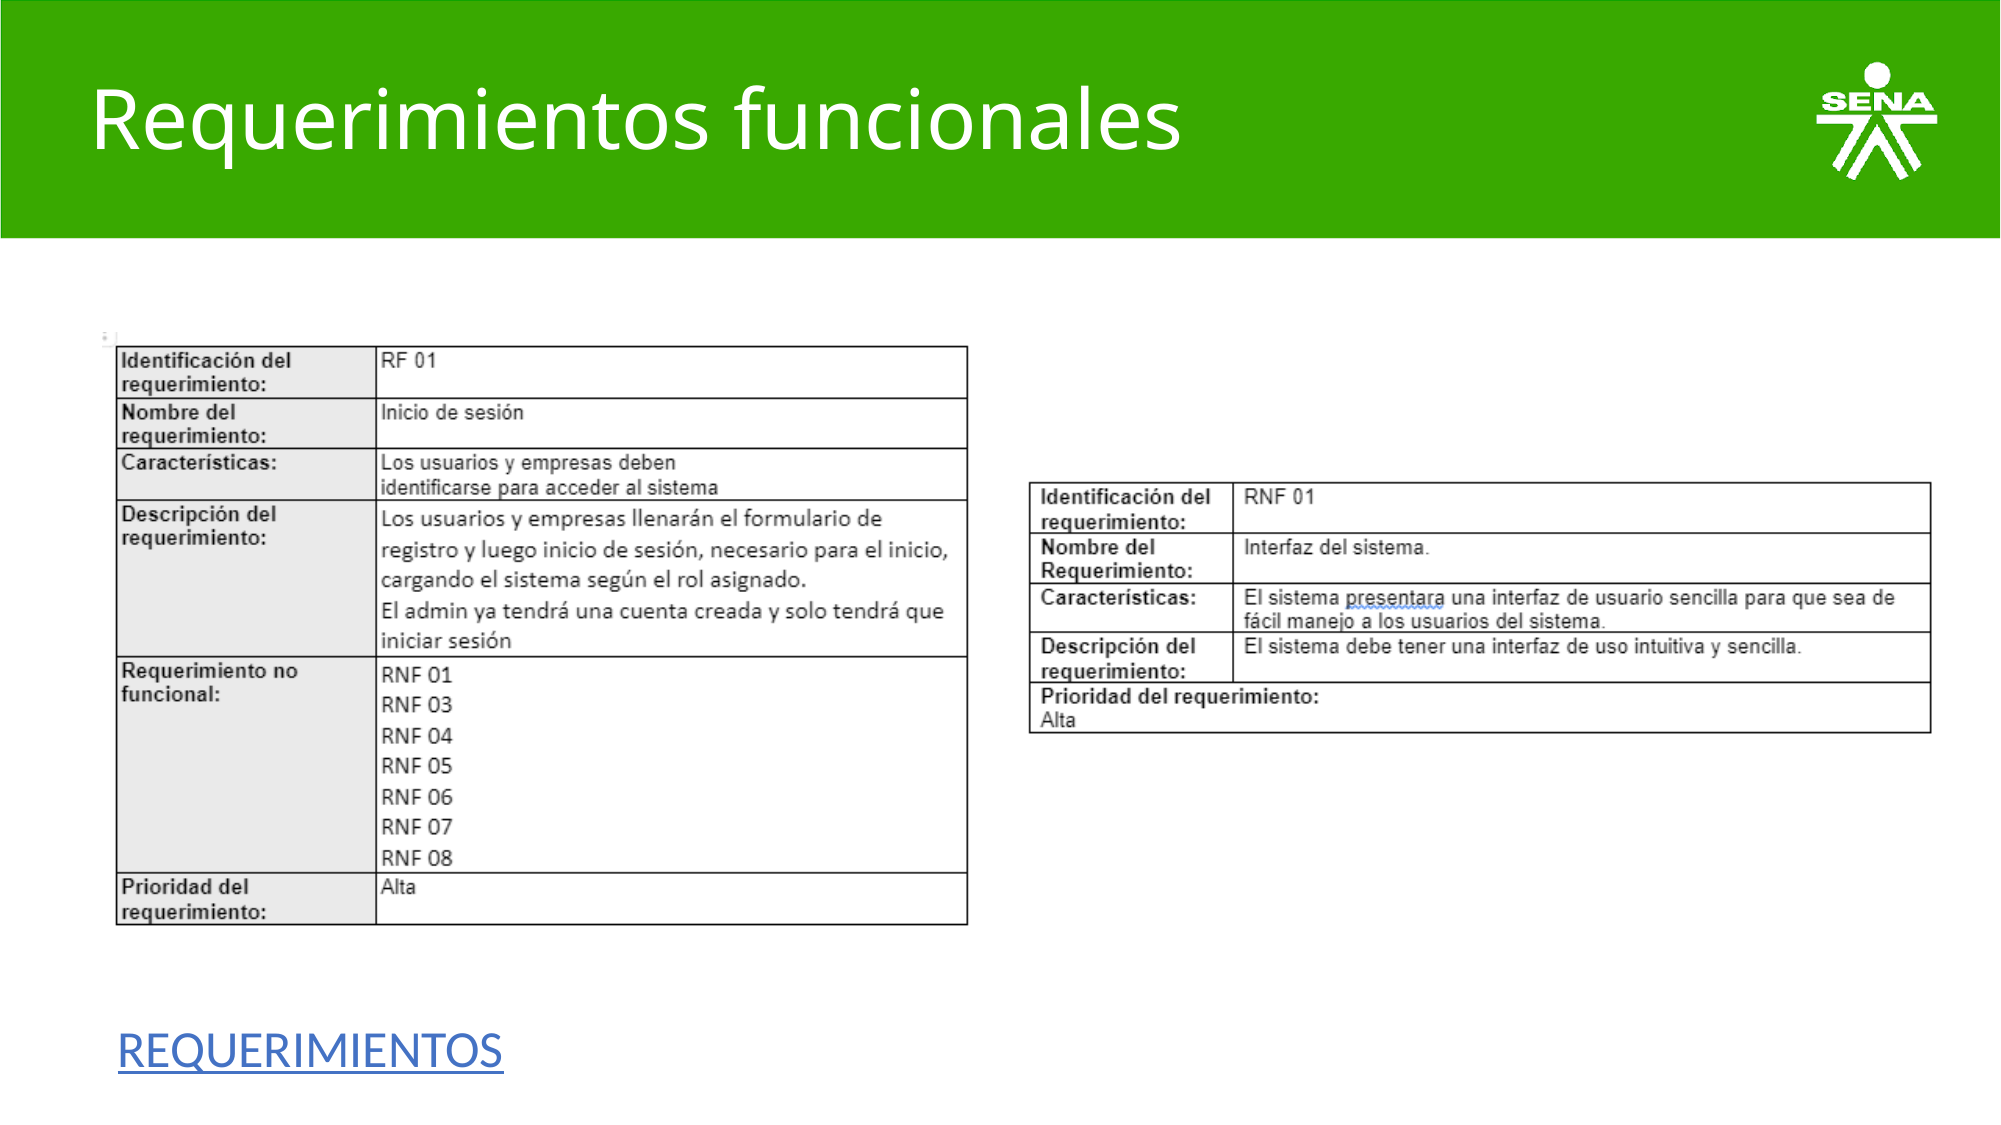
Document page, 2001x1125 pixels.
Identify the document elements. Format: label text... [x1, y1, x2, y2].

title Requerimientos funcionales [74, 54, 1758, 192]
text_box REQUERIMIENTOS [102, 1000, 759, 1083]
picture [0, 0, 2001, 1125]
